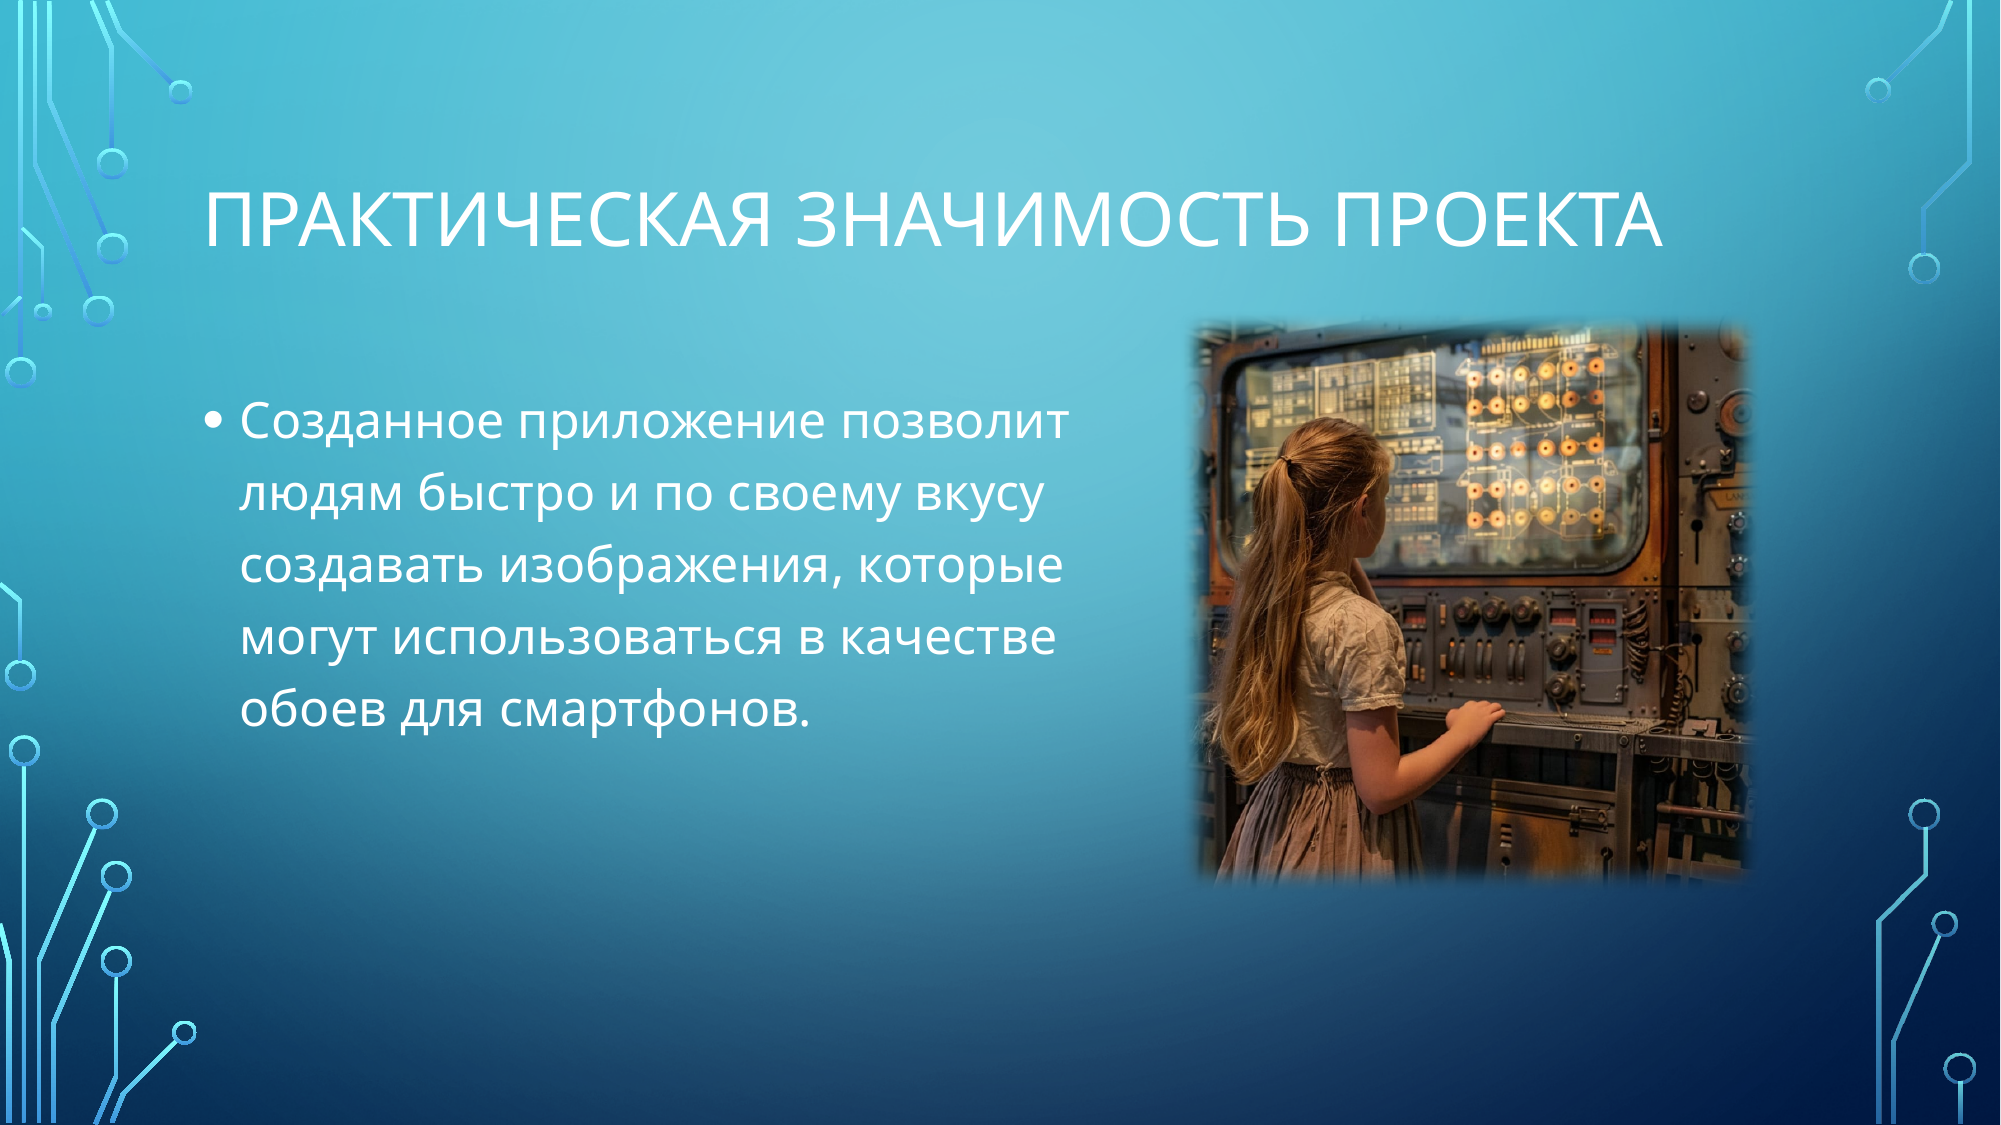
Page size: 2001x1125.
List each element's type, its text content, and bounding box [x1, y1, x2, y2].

picture [1179, 311, 1762, 893]
list Созданное приложение позволит людям быстро и по своему вкусу создавать изображения, которые могут использоваться в качестве обоев для смартфонов. [187, 369, 1112, 950]
title Практическая значимость проекта [187, 101, 1813, 344]
